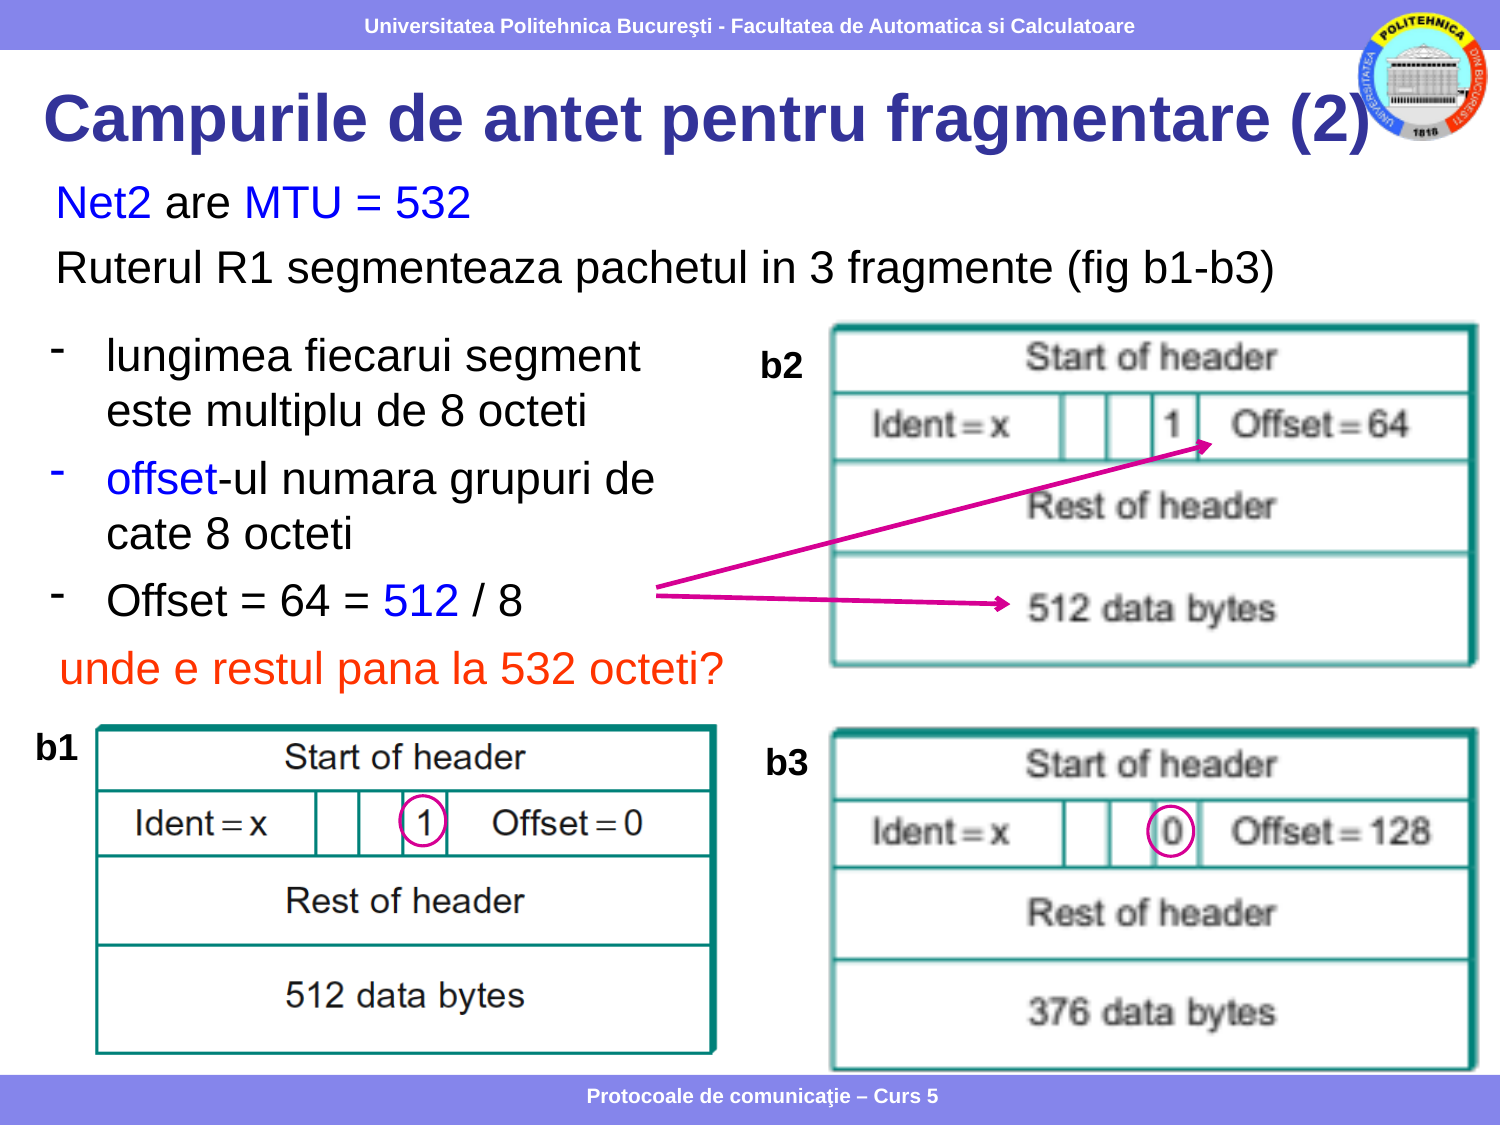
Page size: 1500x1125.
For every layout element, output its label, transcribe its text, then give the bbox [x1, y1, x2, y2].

text_box lungimea fiecarui segment este multiplu de 8 octeti offset-ul numara grupuri de cate 8 octeti Offset = 64 = 512 / 8 unde e restul pana la 532 octeti? [35, 318, 746, 701]
text_box b2 [759, 340, 815, 393]
picture [820, 310, 1488, 1077]
picture [1357, 12, 1488, 141]
text_box b1 [34, 723, 85, 776]
list Net2 are MTU = 532 Ruterul R1 segmenteaza pachetul in 3 fragmente (fig b1-b3) [40, 165, 1416, 302]
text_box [656, 443, 1213, 588]
title Campurile de antet pentru fragmentare (2) [28, 75, 1404, 155]
footer Protocoale de comunicaţie – Curs 5 [387, 1074, 1138, 1125]
picture [89, 720, 723, 1058]
text_box b3 [765, 738, 815, 791]
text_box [656, 595, 1011, 605]
